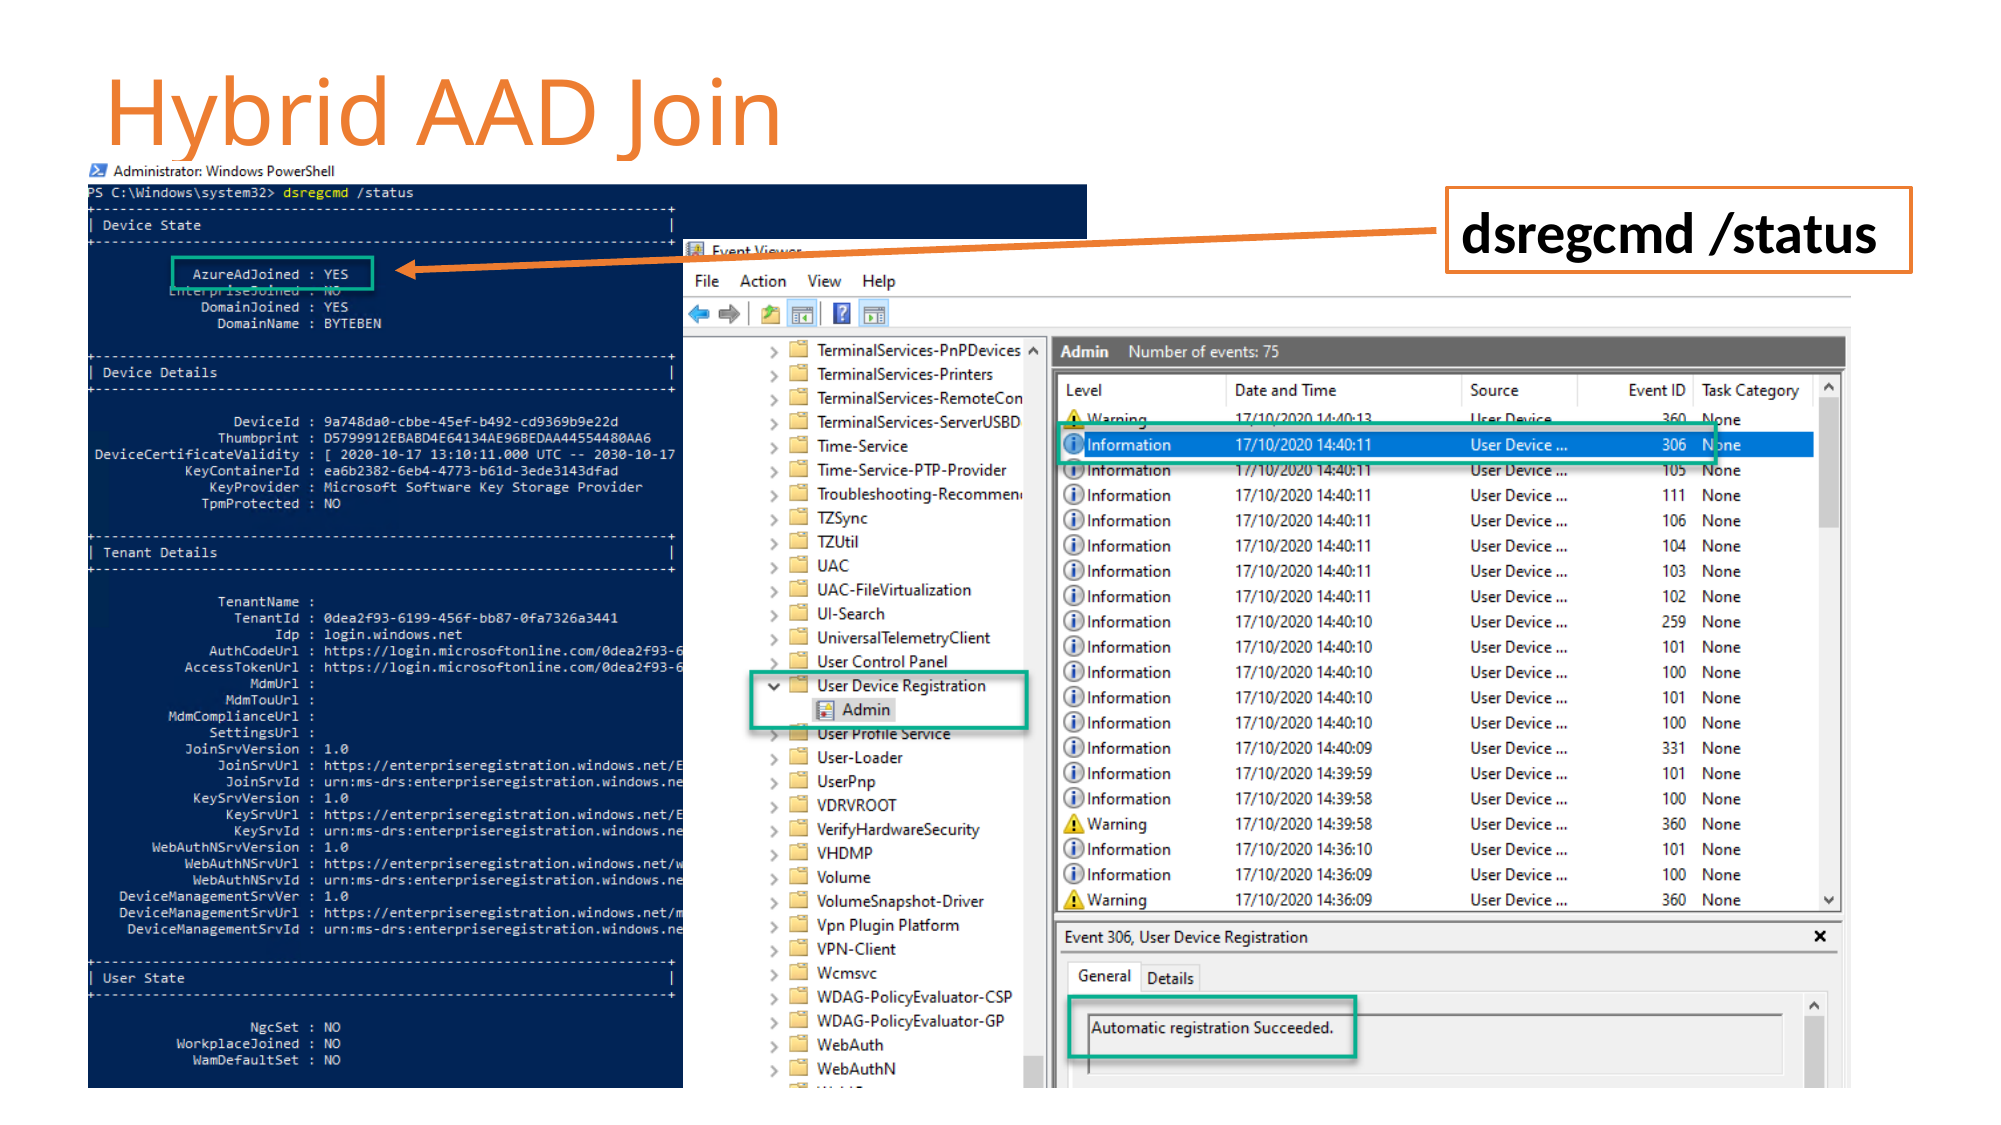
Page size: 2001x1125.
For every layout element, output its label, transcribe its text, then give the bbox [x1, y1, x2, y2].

picture [88, 161, 1851, 1088]
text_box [394, 230, 1437, 271]
text_box Hybrid AAD Join [88, 37, 1814, 186]
text_box dsregcmd /status [1447, 187, 1911, 273]
